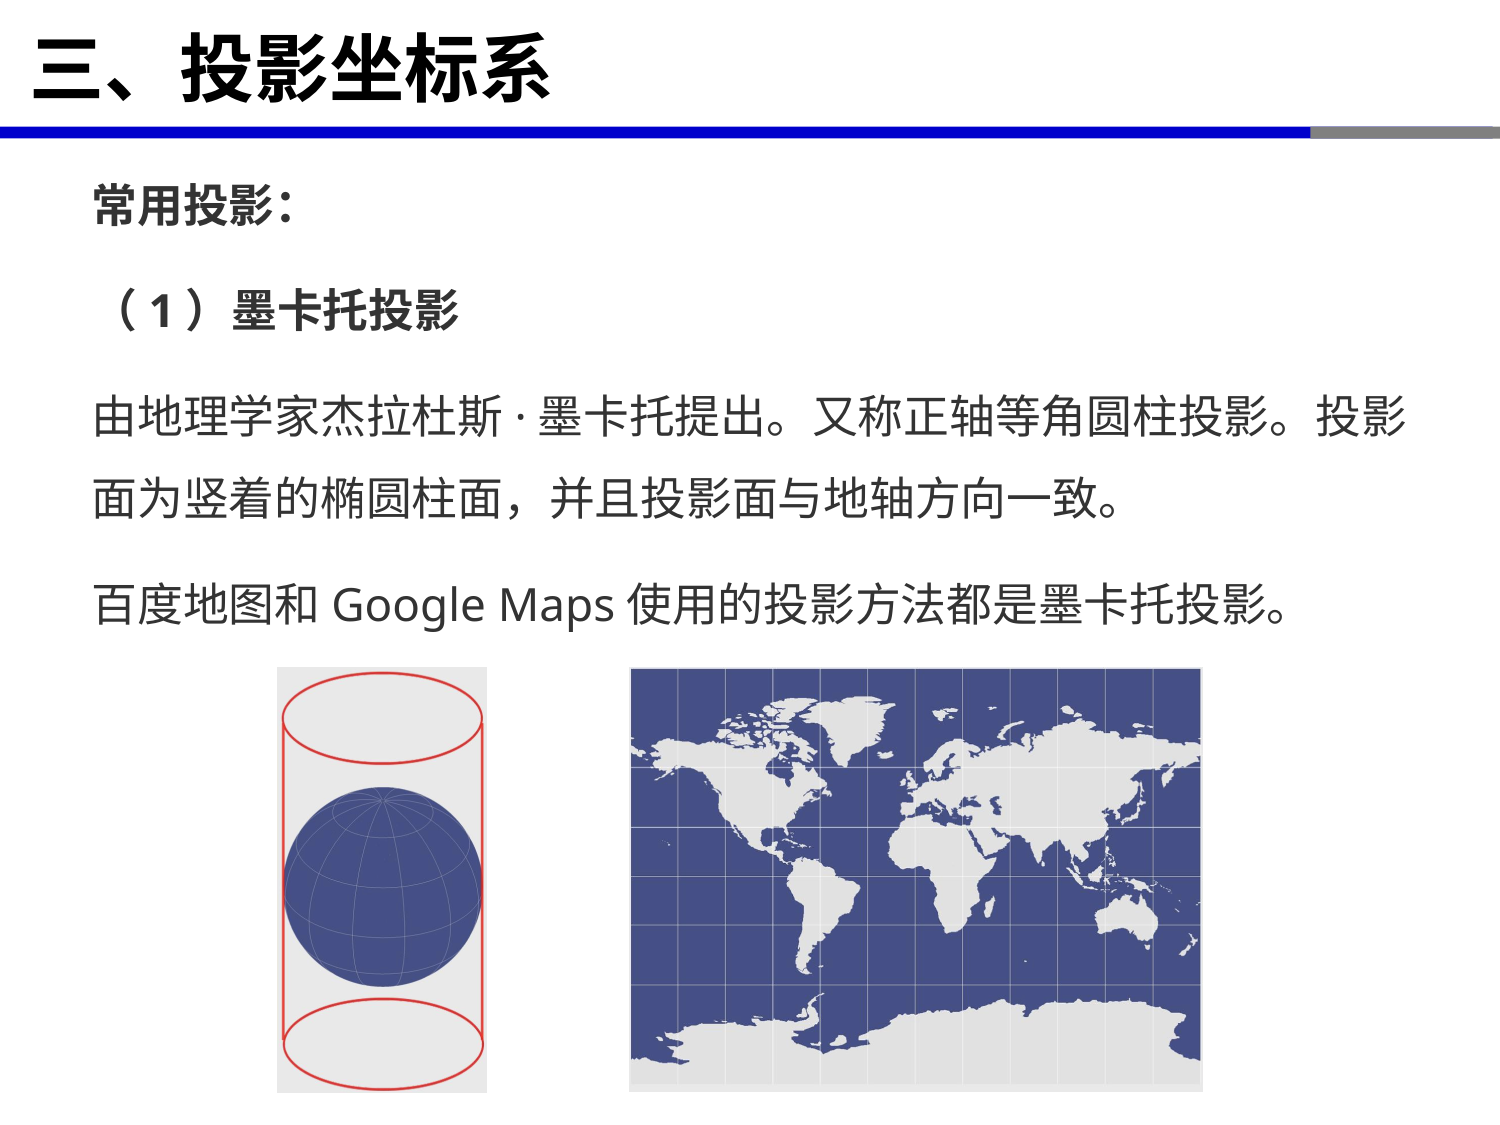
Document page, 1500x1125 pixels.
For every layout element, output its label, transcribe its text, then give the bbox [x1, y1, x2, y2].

picture [629, 666, 1203, 1093]
picture [277, 666, 487, 1093]
text_box 常用投影： （1）墨卡托投影 由地理学家杰拉杜斯·墨卡托提出。又称正轴等角圆柱投影。投影面为竖着的椭圆柱面，并且投影面与地轴方向一致。 百度地图和Google Maps使用的投影方法都是墨卡托投影。 [76, 141, 1437, 743]
title 三、投影坐标系 [0, 1, 1479, 132]
